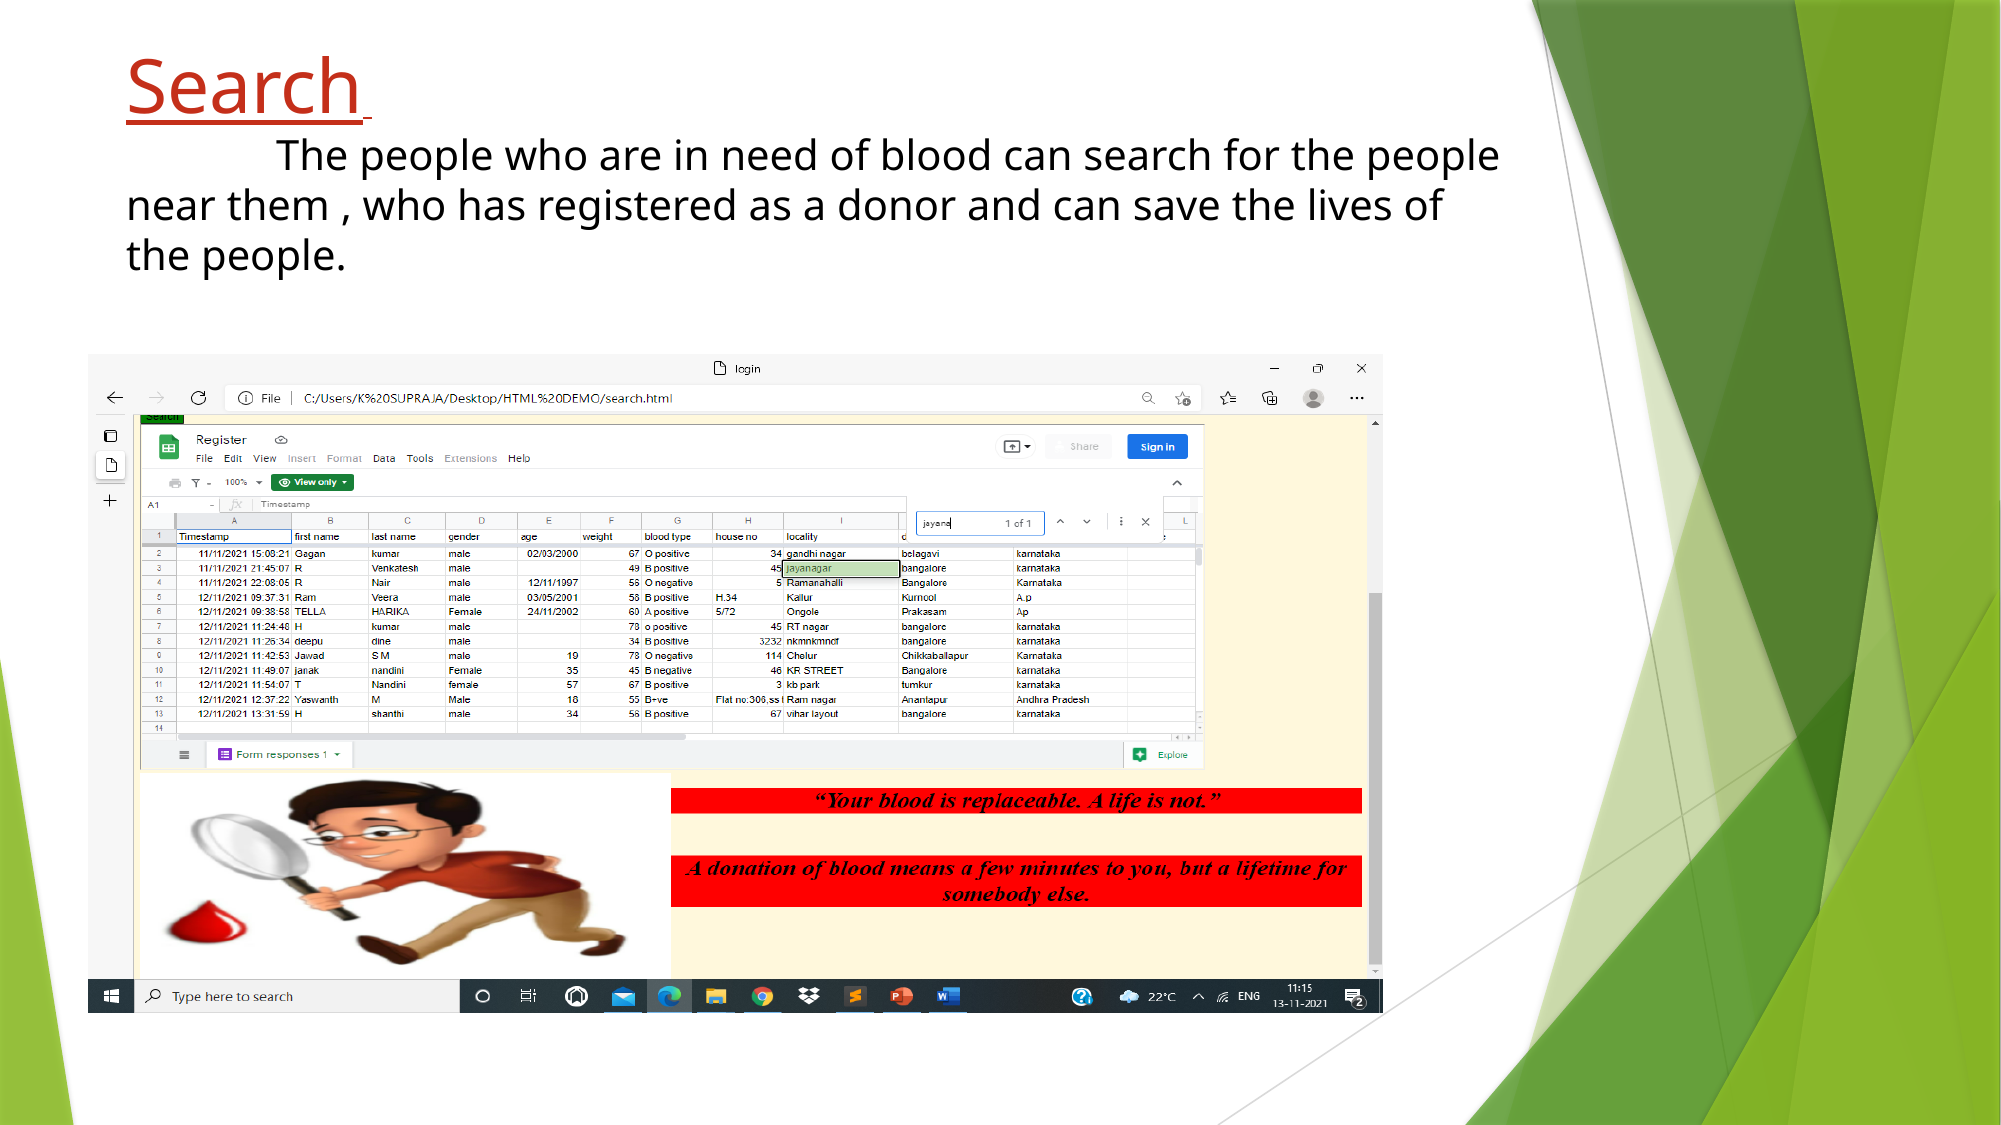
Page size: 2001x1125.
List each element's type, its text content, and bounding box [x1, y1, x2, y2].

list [88, 353, 1383, 1014]
title Search The people who are in need of blood can search for the people near them , who has registered as a donor and can save the lives of the people. [111, 31, 1522, 317]
